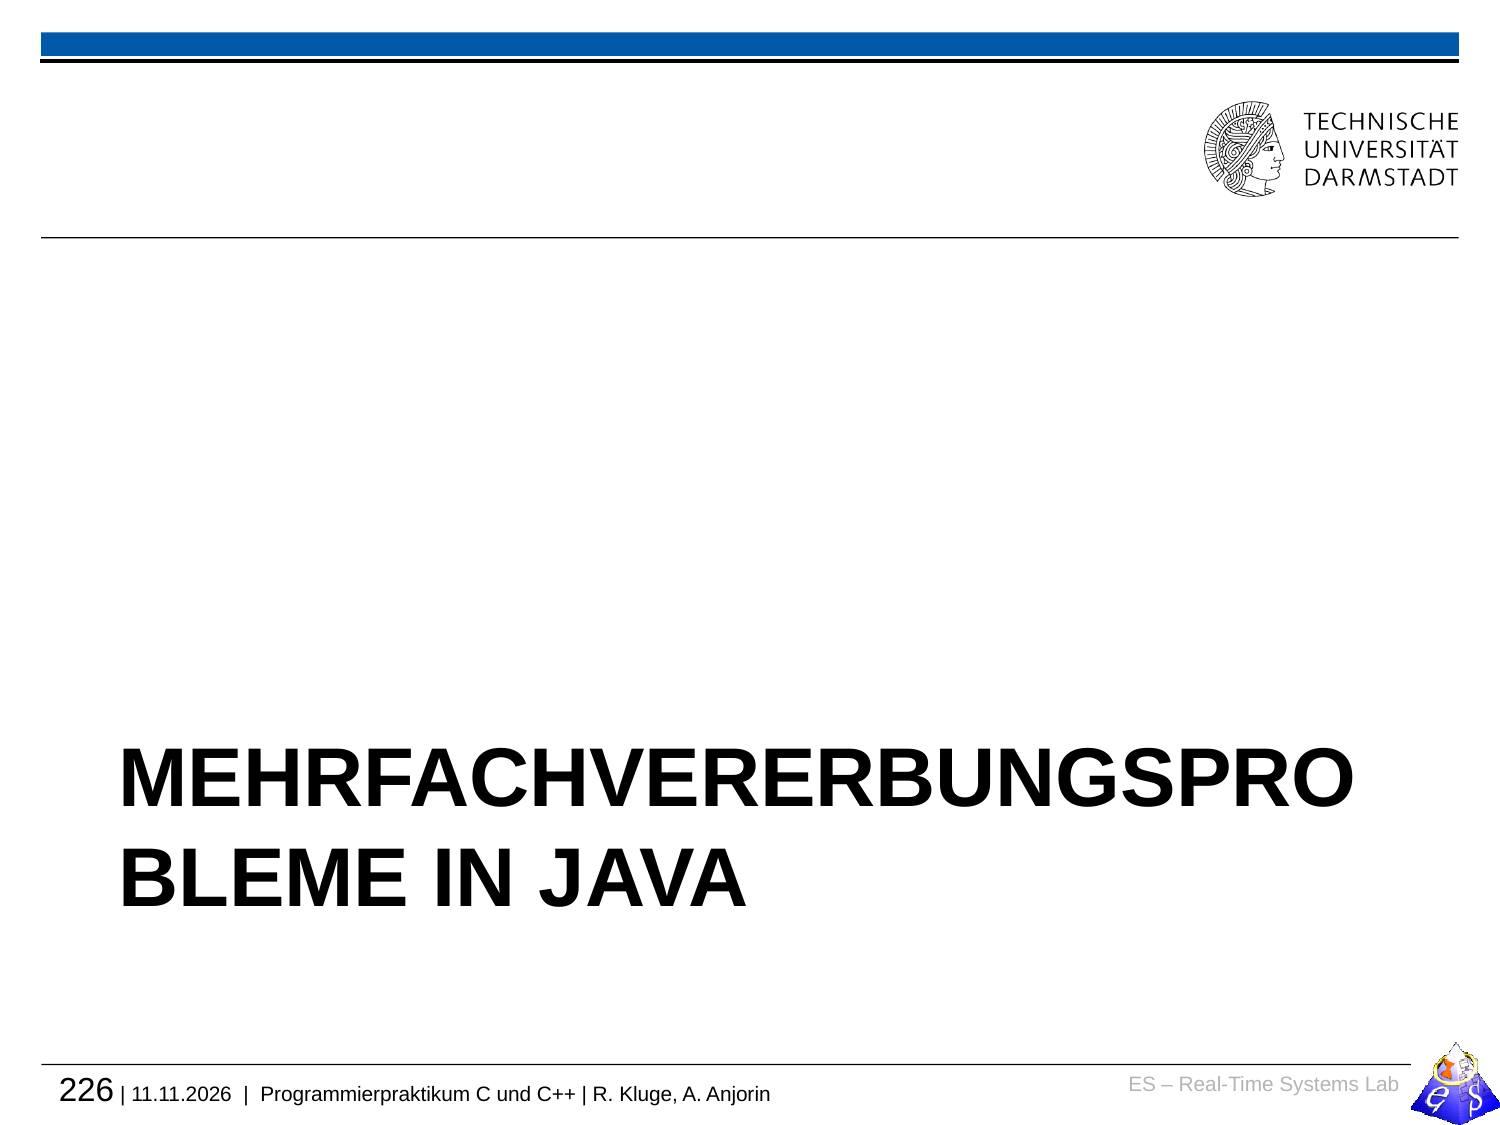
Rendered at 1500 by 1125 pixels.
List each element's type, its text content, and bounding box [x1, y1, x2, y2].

title Mehrfachvererbungsprobleme In Java [118, 722, 1394, 947]
picture [1175, 84, 1483, 214]
picture [1411, 1041, 1500, 1125]
